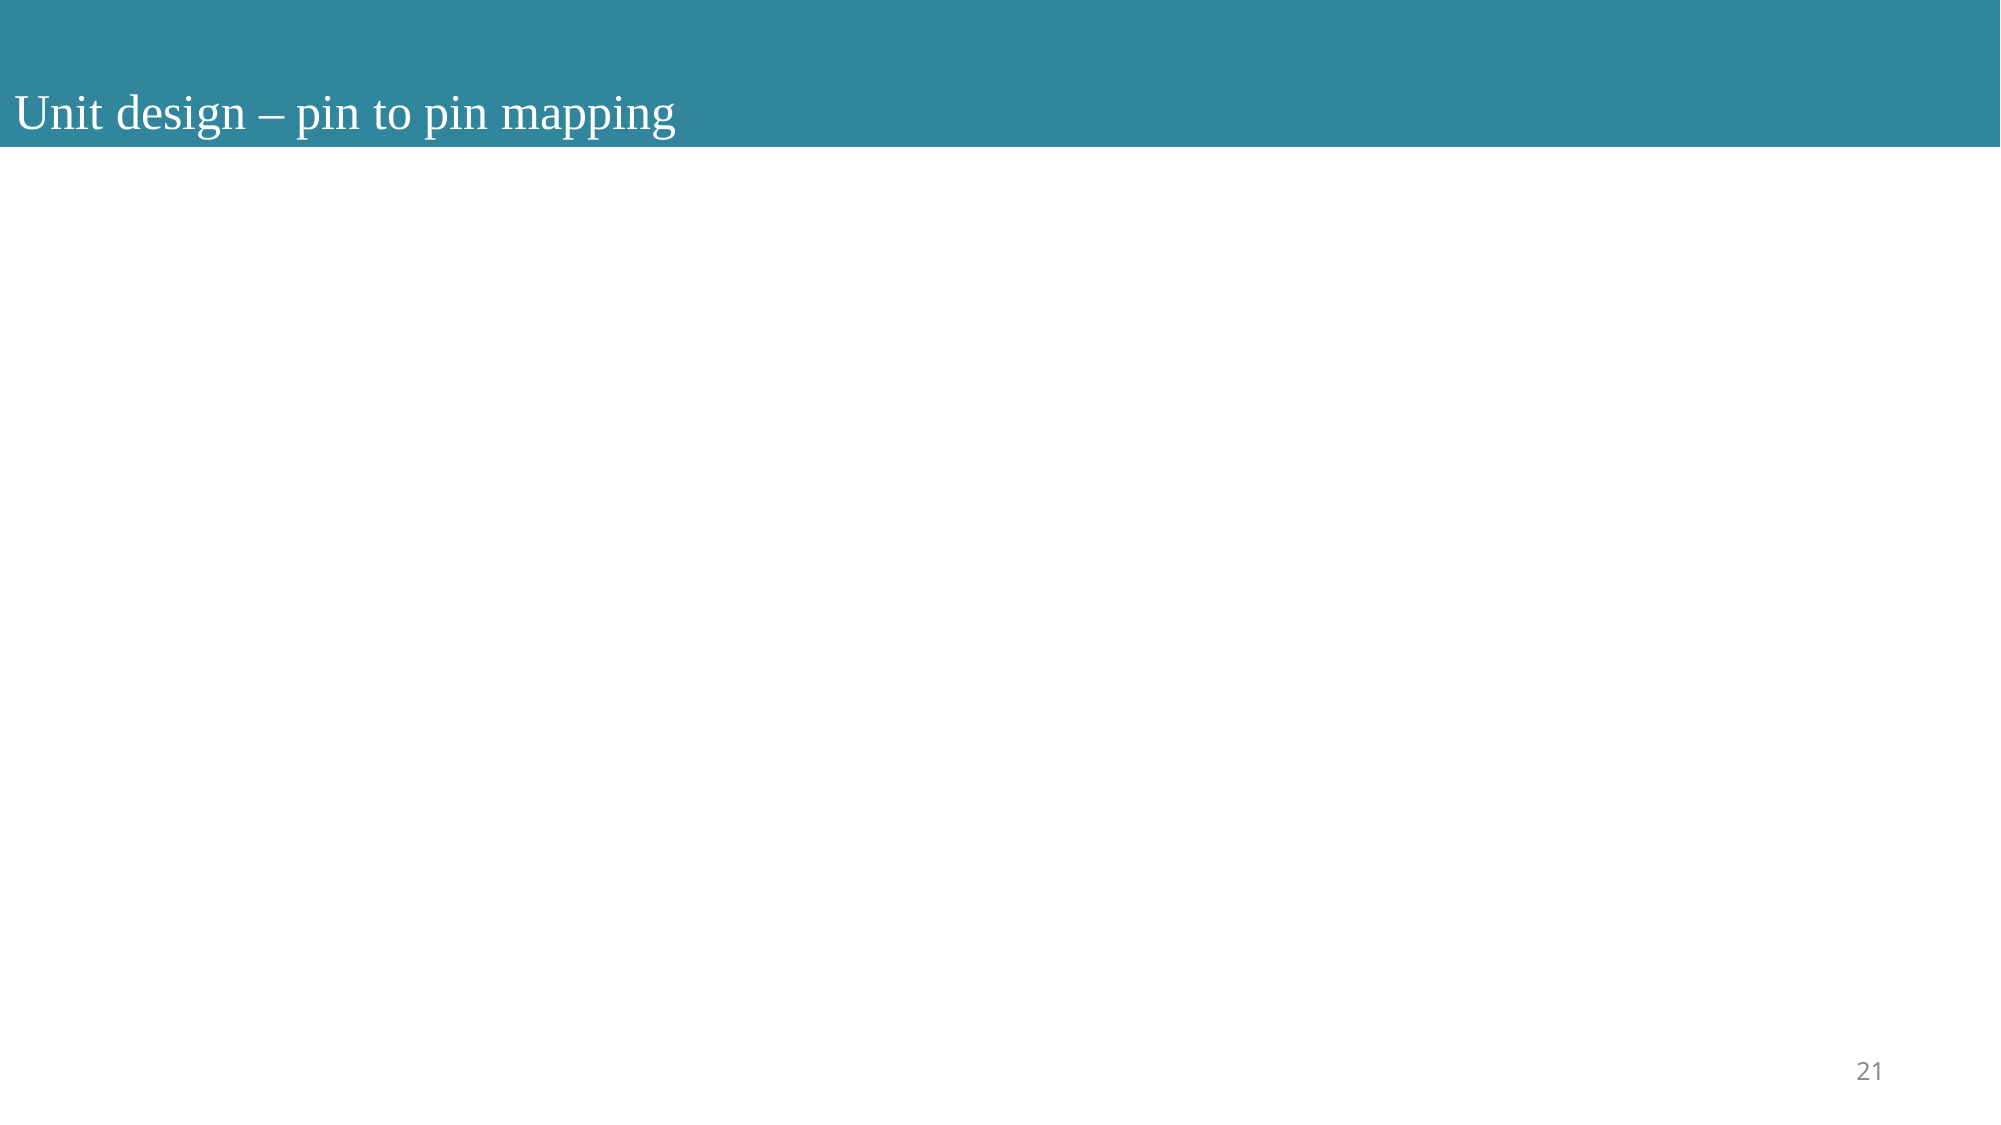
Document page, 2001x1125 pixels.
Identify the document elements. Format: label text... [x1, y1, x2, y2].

text_box Unit design – pin to pin mapping [0, 0, 2000, 147]
slide_number 21 [1433, 1042, 1900, 1103]
